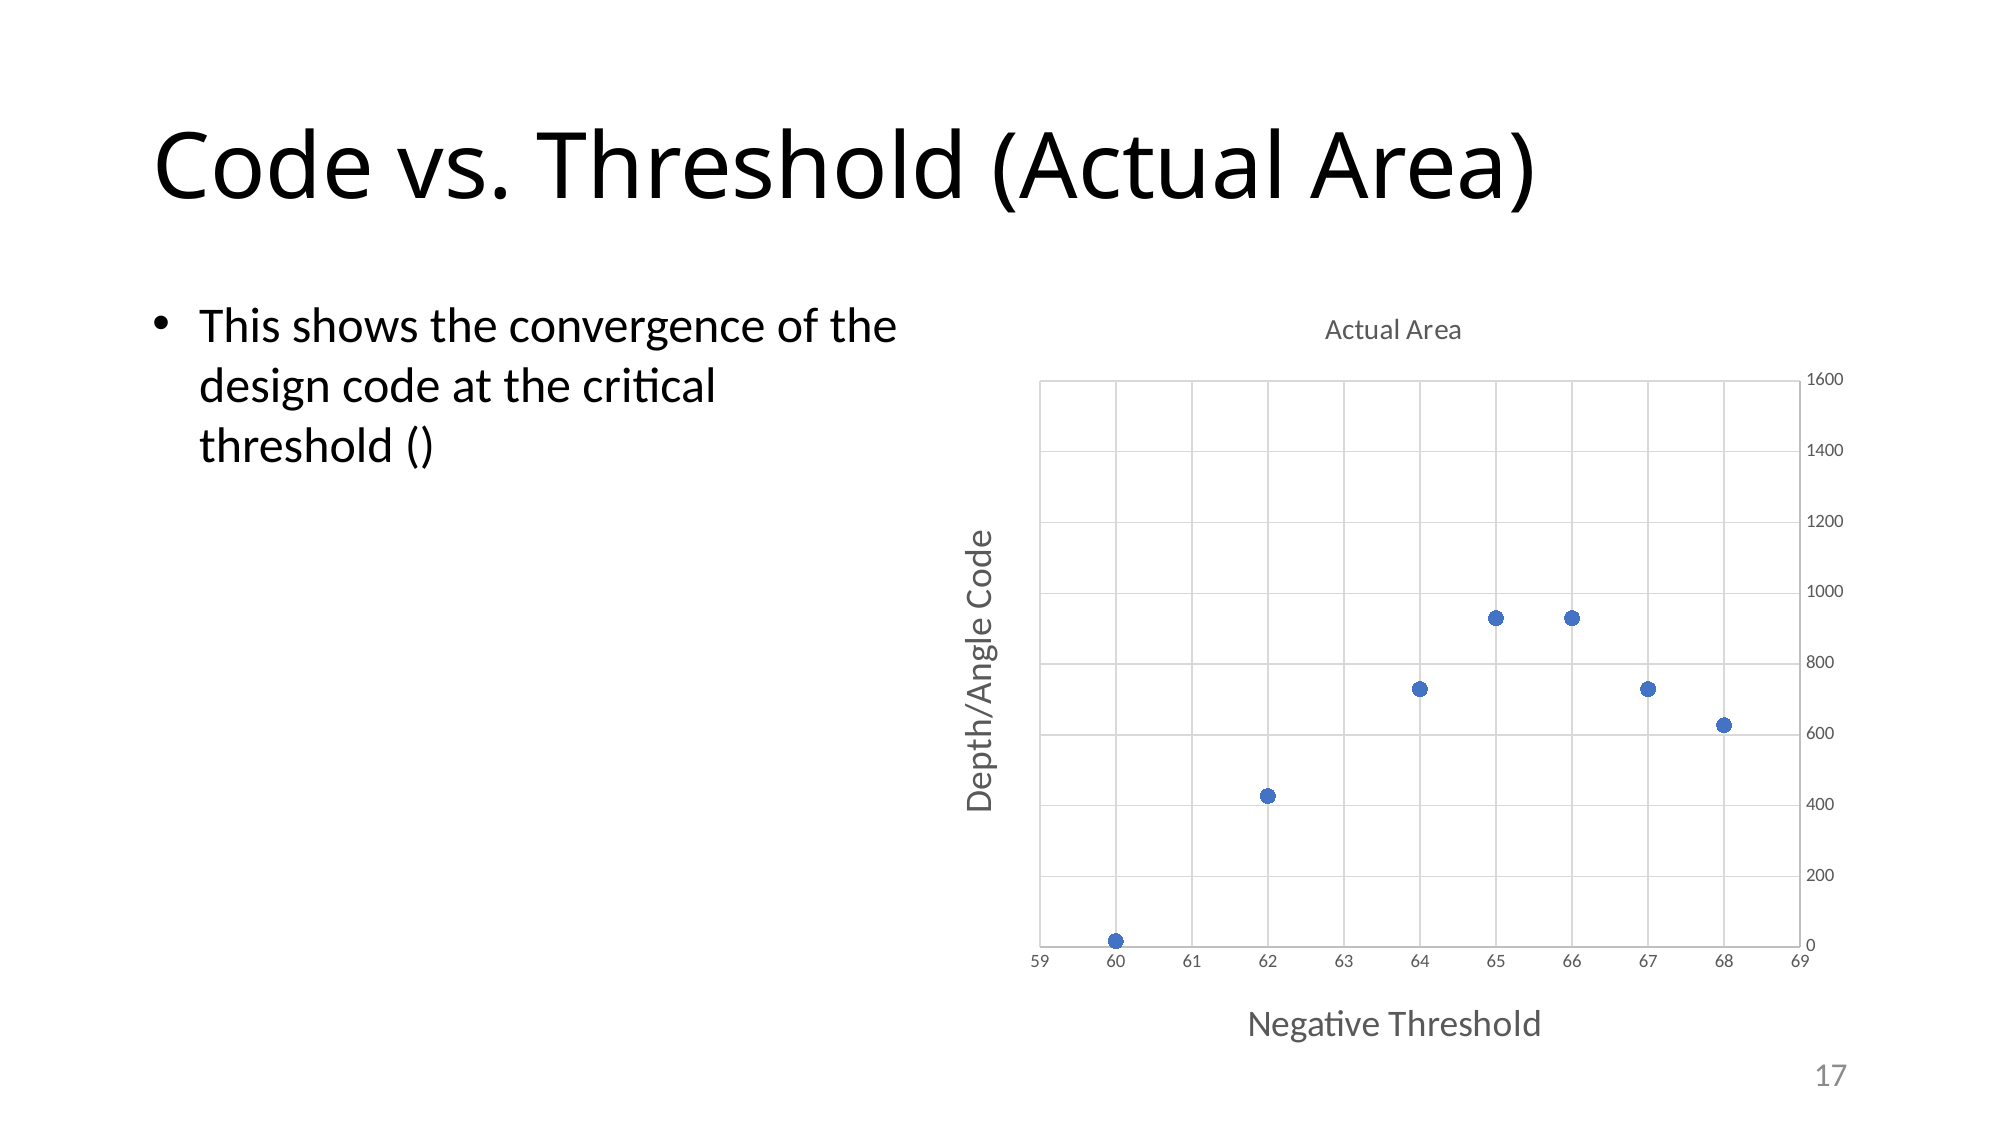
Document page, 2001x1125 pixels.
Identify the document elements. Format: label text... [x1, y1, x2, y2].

chart [924, 284, 1863, 1073]
slide_number 17 [1412, 1073, 1863, 1103]
title Code vs. Threshold (Actual Area) [137, 59, 1863, 278]
